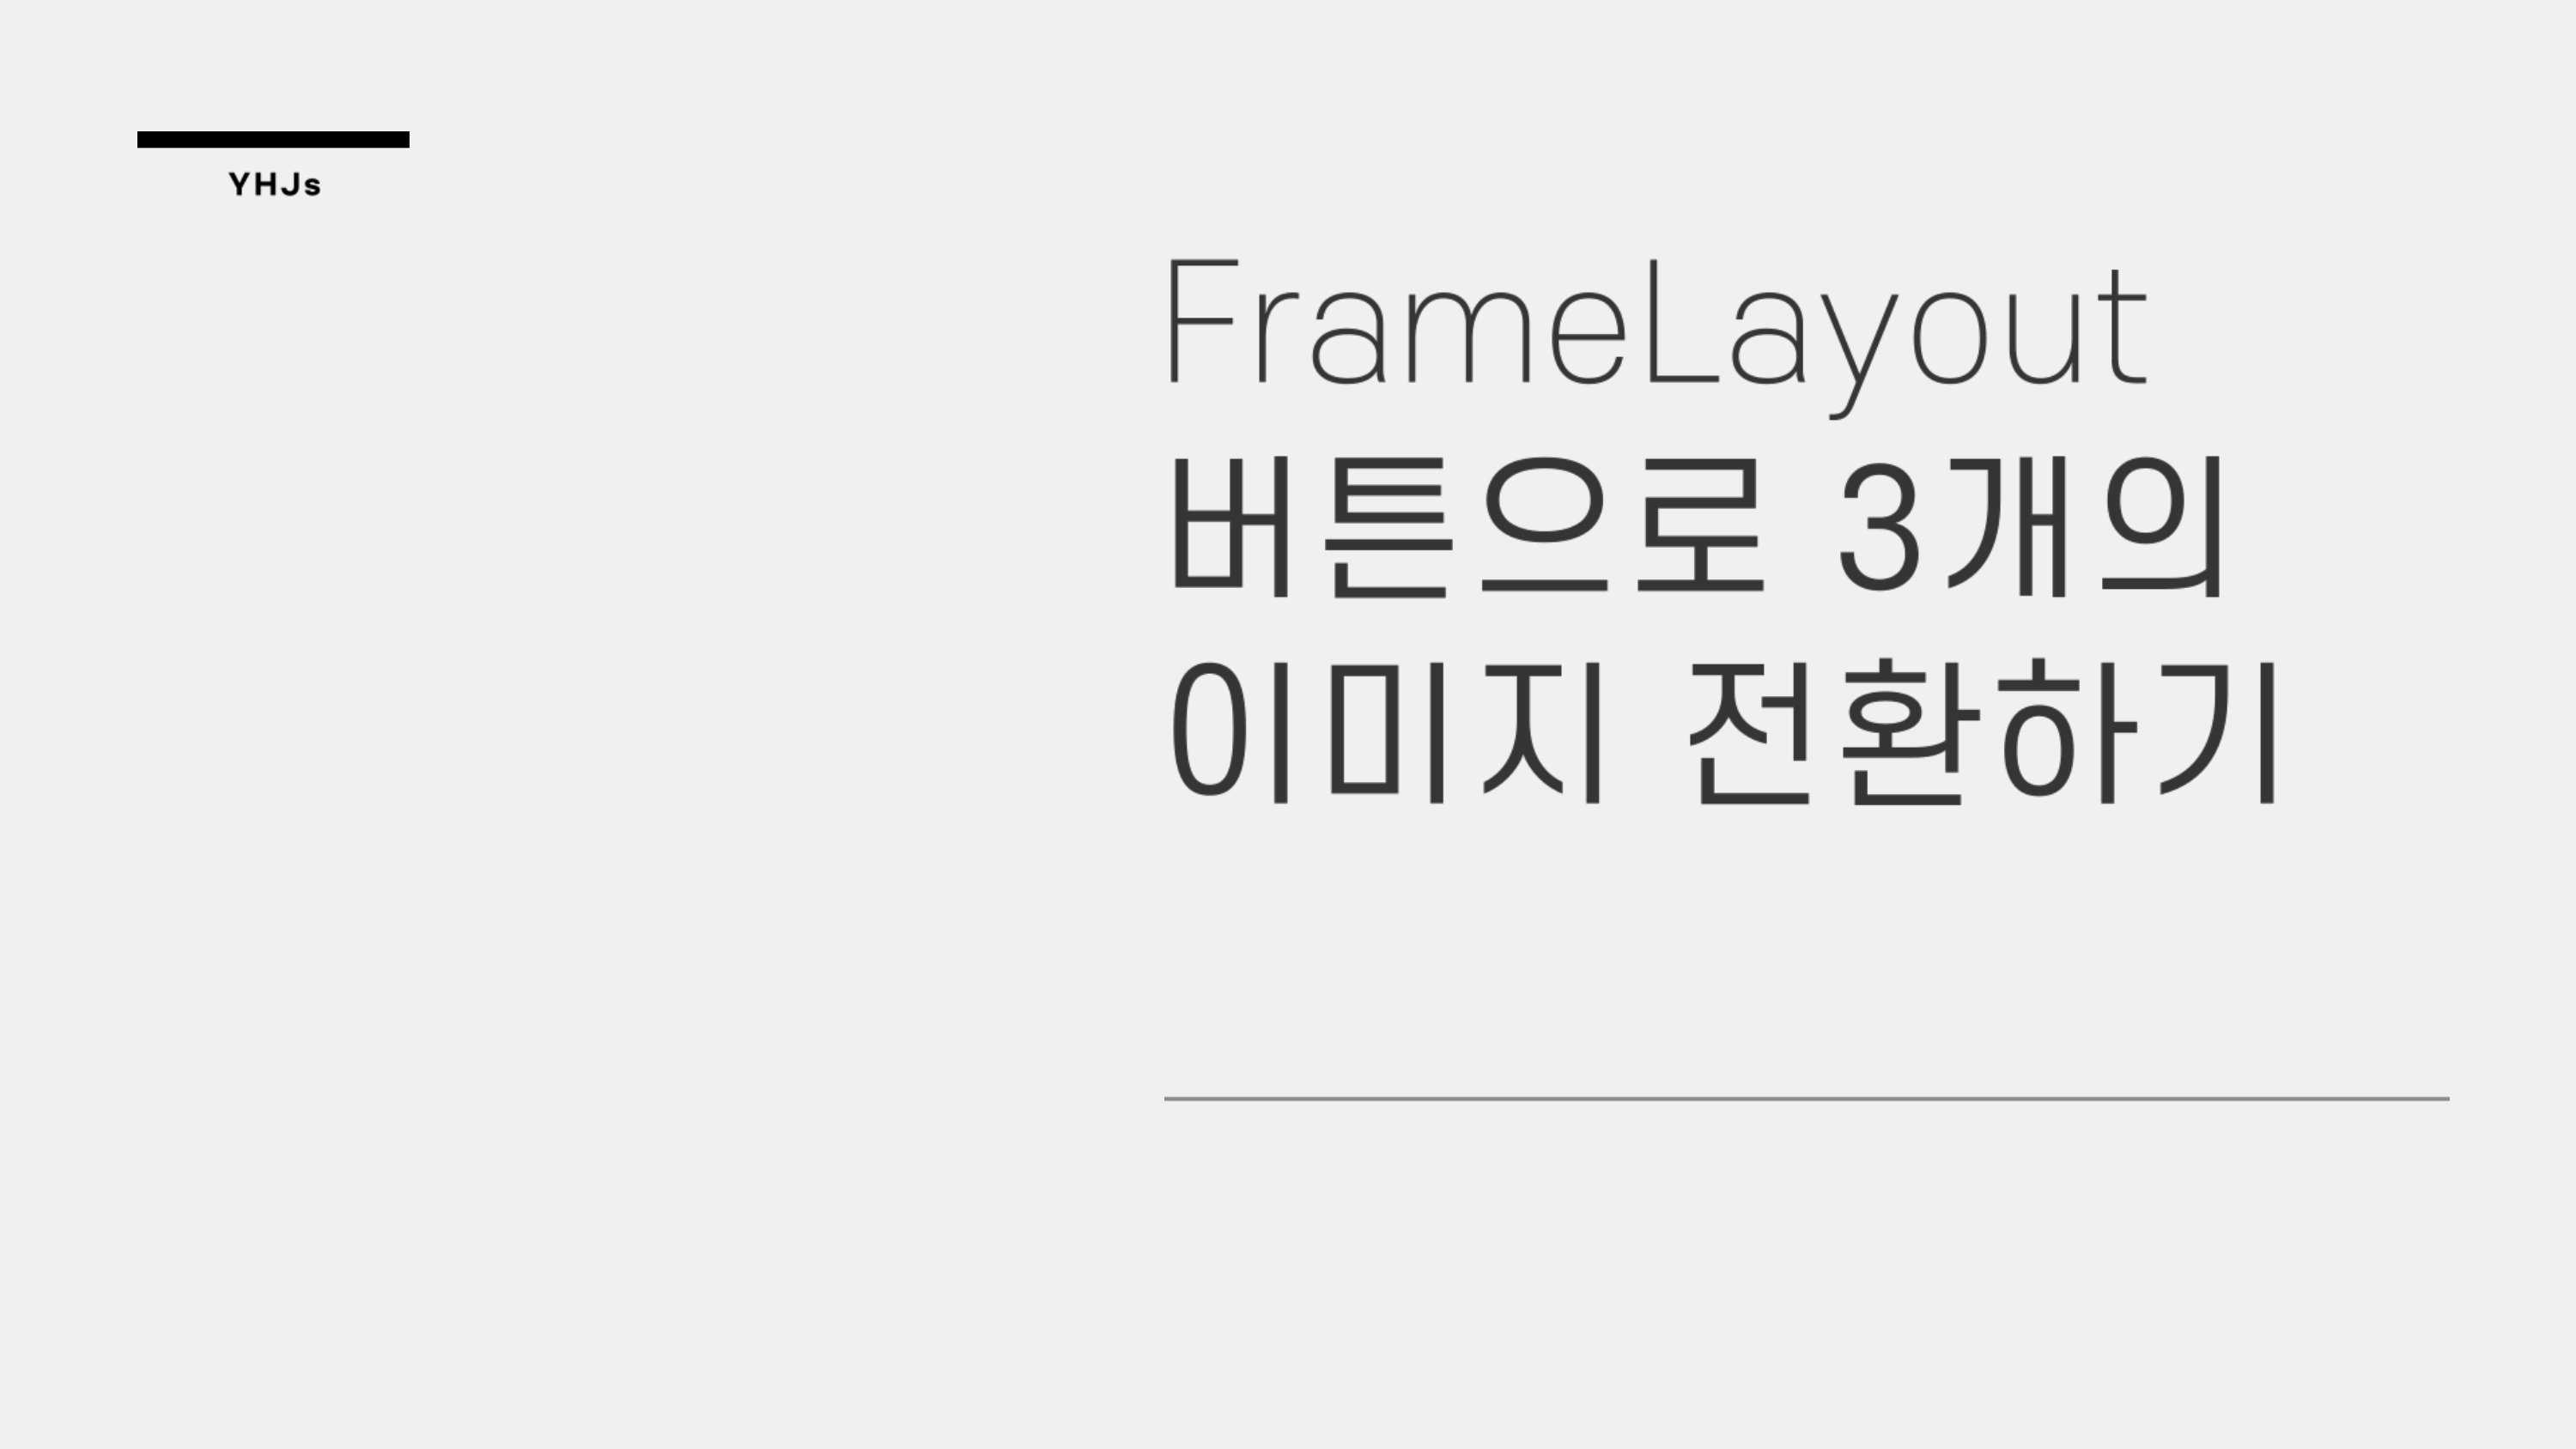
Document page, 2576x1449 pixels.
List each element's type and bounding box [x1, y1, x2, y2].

picture [135, 160, 334, 209]
picture [1133, 185, 2345, 876]
text_box [1164, 1092, 2450, 1106]
text_box [137, 131, 410, 150]
